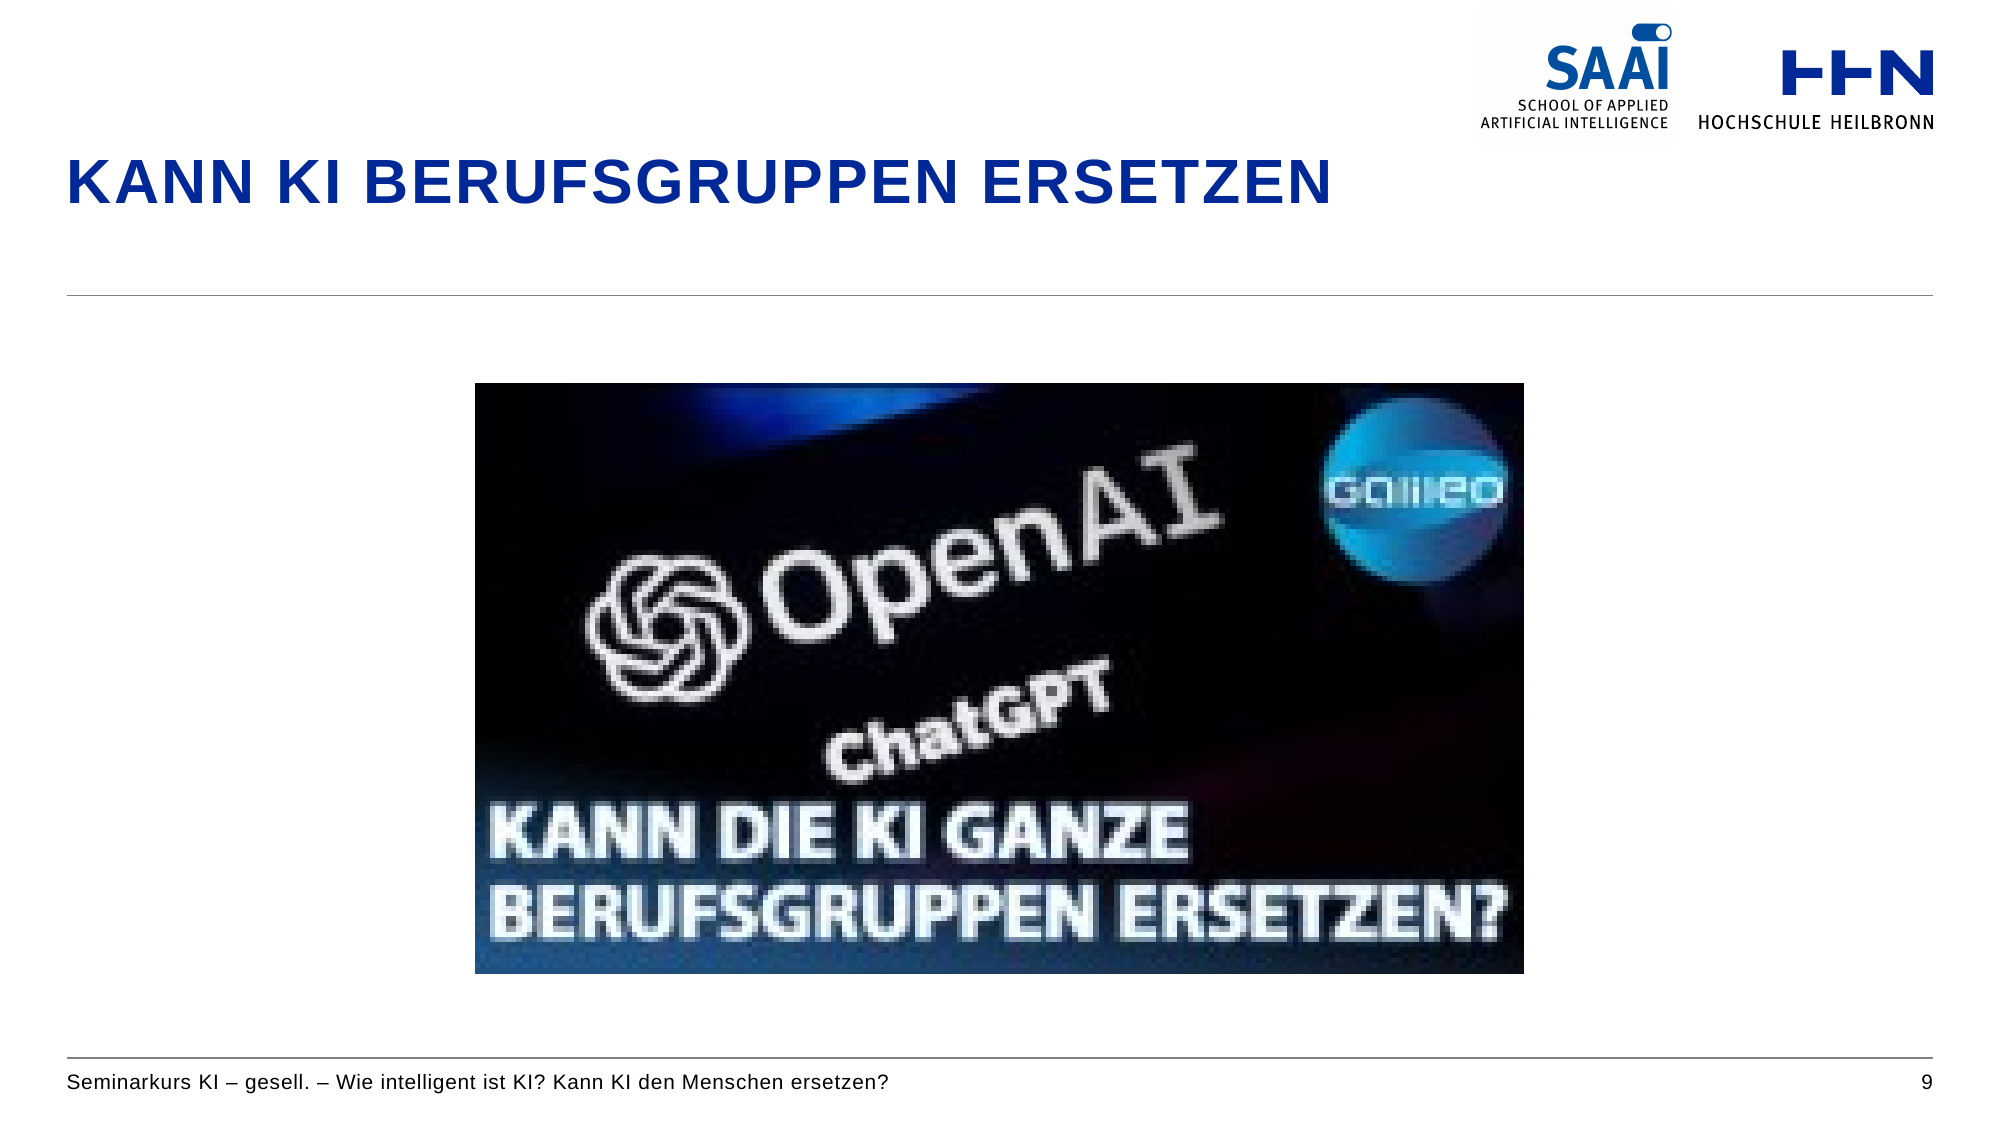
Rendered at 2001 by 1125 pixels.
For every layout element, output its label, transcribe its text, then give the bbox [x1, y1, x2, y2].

slide_number 9 [1621, 1068, 1933, 1105]
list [475, 382, 1525, 975]
footer Seminarkurs KI – gesell. – Wie intelligent ist KI? Kann KI den Menschen ersetzen? [66, 1068, 1277, 1105]
picture [1476, 5, 1677, 147]
title Kann KI Berufsgruppen ersetzen [66, 147, 1933, 290]
